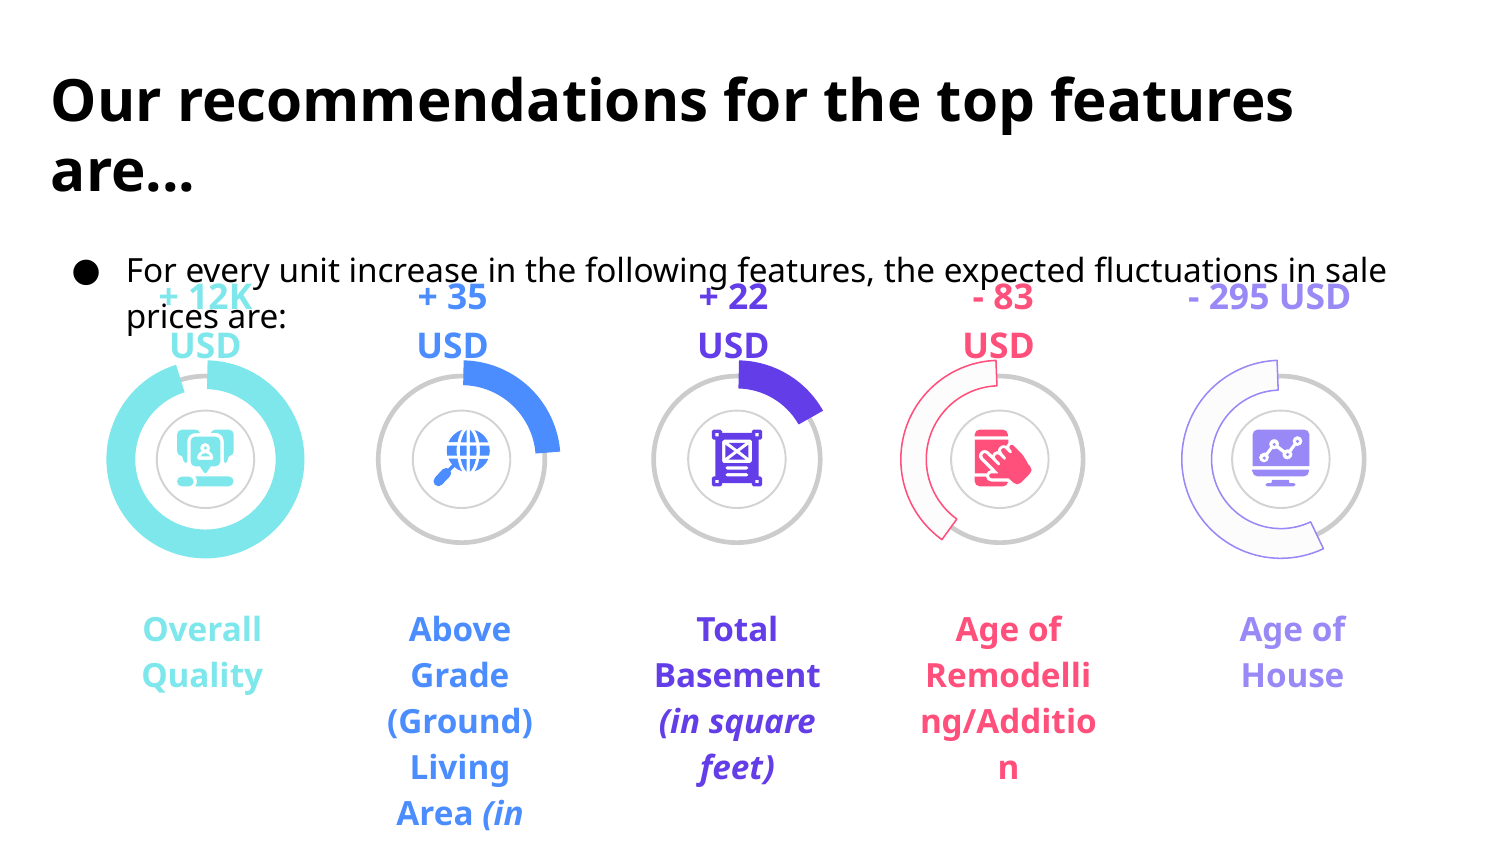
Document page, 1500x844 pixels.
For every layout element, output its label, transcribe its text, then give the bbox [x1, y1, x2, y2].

text_box Our recommendations for the top features are... For every unit increase in the following features, the expected fluctuations in sale prices are: [35, 48, 1435, 223]
text_box Age of Remodelling/Addition [901, 587, 1116, 697]
text_box + 12K USD [112, 252, 299, 316]
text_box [637, 360, 837, 559]
text_box Age of House [1185, 587, 1400, 651]
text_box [106, 360, 305, 559]
text_box Above Grade (Ground) Living Area (in square feet) [352, 587, 568, 651]
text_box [362, 360, 561, 559]
text_box + 22 USD [657, 252, 810, 316]
text_box Total Basement (in square feet) [630, 587, 845, 651]
text_box - 83 USD [920, 252, 1087, 316]
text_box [900, 360, 1100, 559]
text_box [1181, 360, 1381, 559]
text_box - 295 USD [1170, 252, 1369, 316]
text_box + 35 USD [372, 252, 533, 316]
text_box Overall Quality [94, 587, 310, 697]
